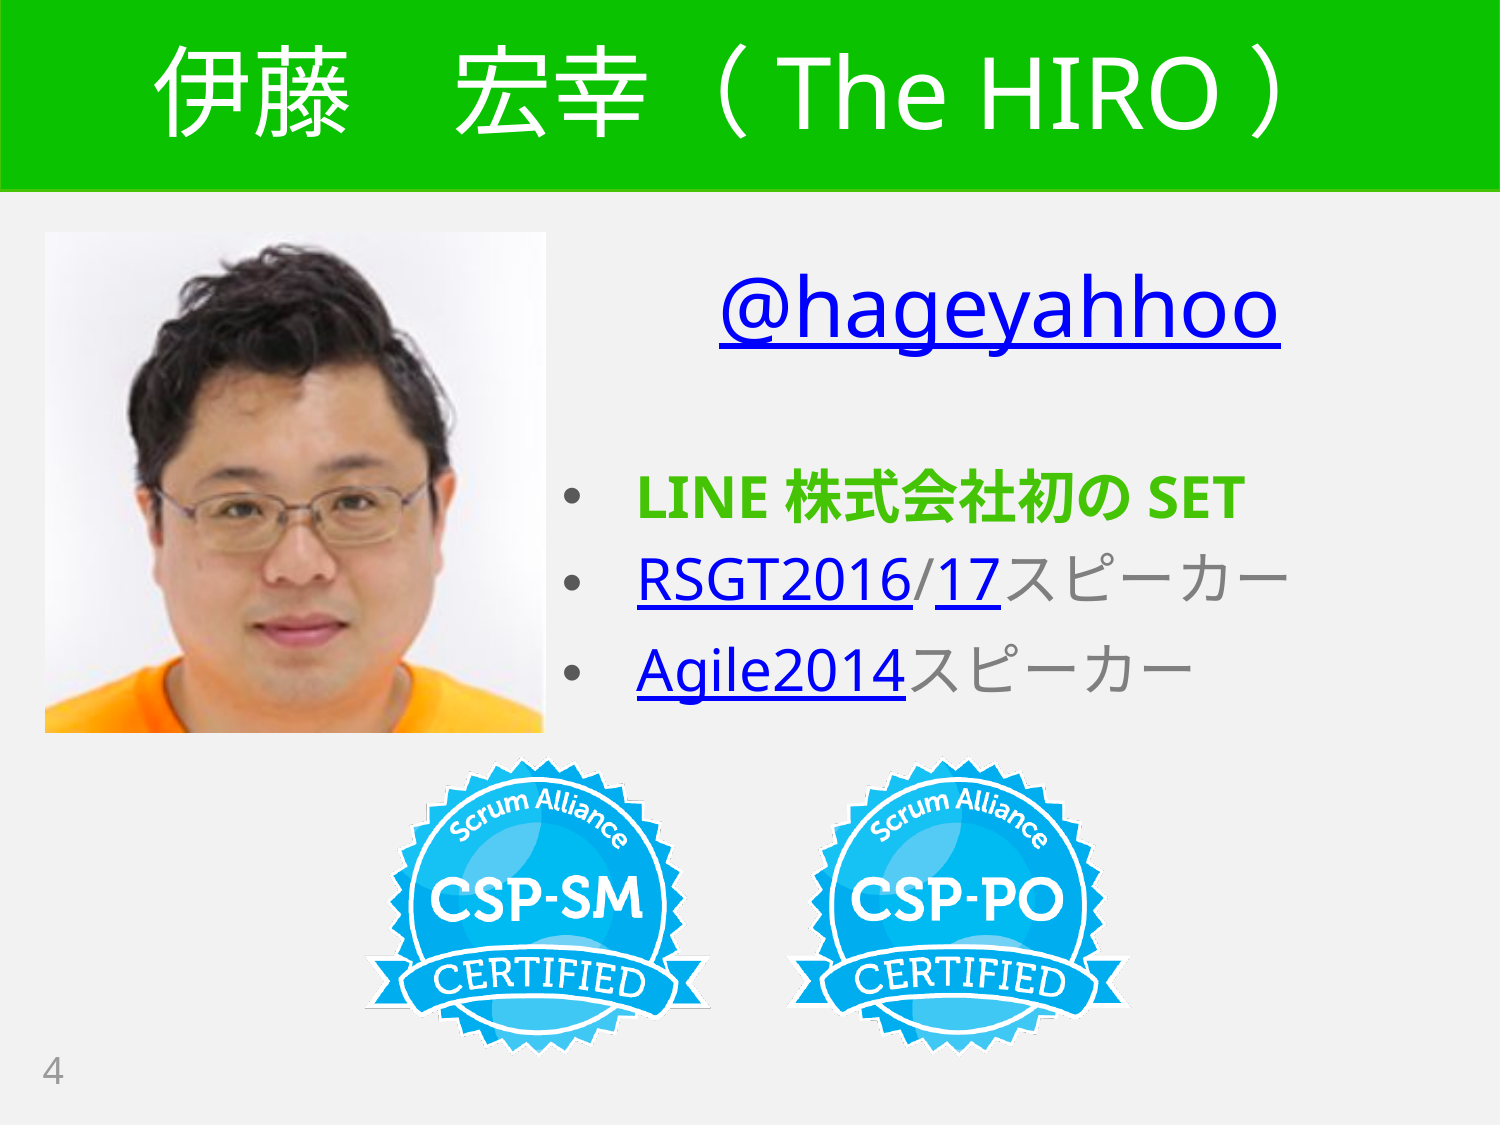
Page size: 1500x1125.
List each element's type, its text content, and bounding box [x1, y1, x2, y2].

text_box @hageyahhoo LINE株式会社初のSET RSGT2016/17スピーカー Agile2014スピーカー [547, 190, 1453, 776]
slide_number 4 [27, 1042, 146, 1102]
picture [45, 232, 1169, 1118]
title 伊藤 宏幸（The HIRO） [0, 53, 1500, 140]
